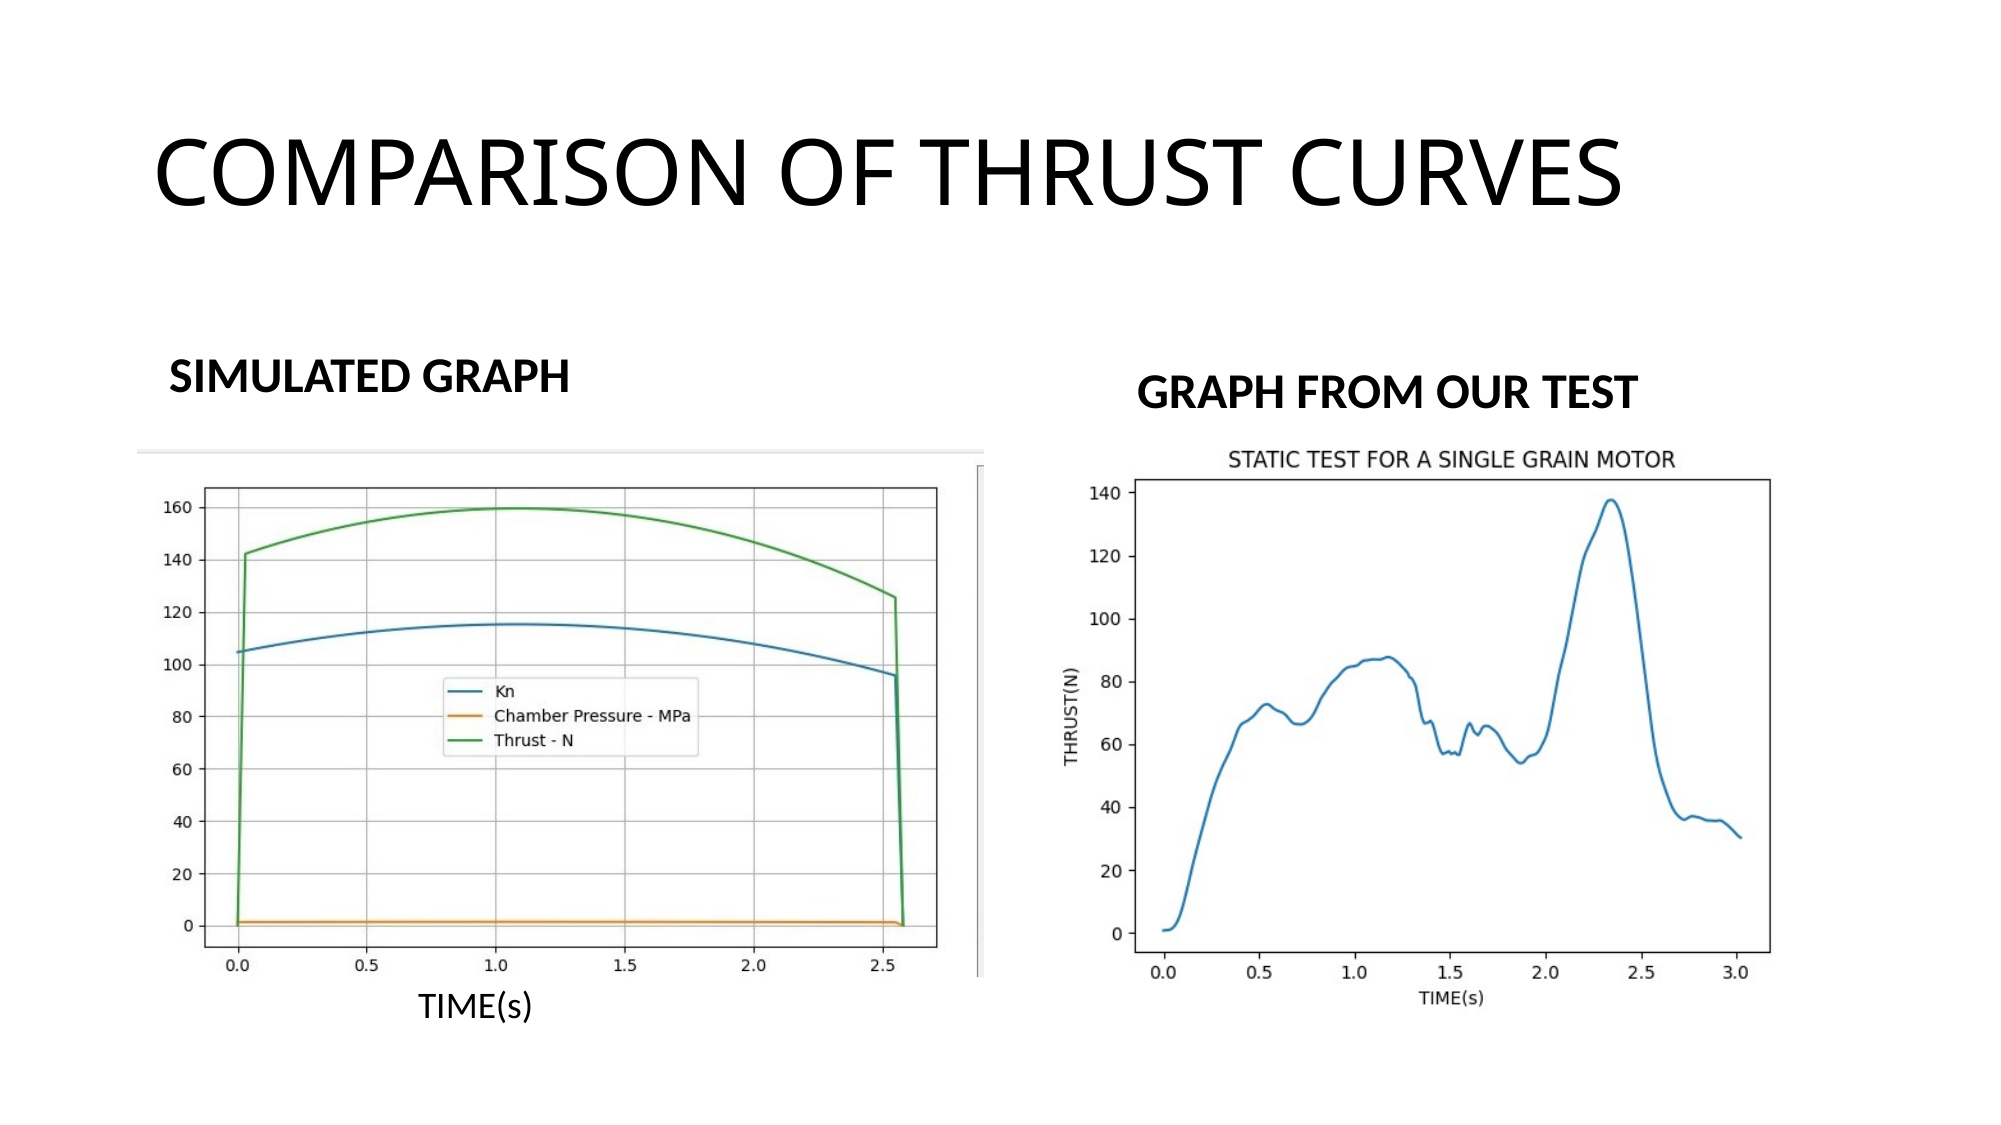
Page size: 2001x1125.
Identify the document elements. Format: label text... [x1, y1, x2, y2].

list GRAPH FROM OUR TEST [1122, 291, 1973, 427]
title COMPARISON OF THRUST CURVES [137, 59, 1863, 292]
list SIMULATED GRAPH [154, 275, 1001, 411]
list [1058, 410, 1817, 1016]
text_box TIME(s) [403, 977, 662, 1034]
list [137, 449, 984, 977]
